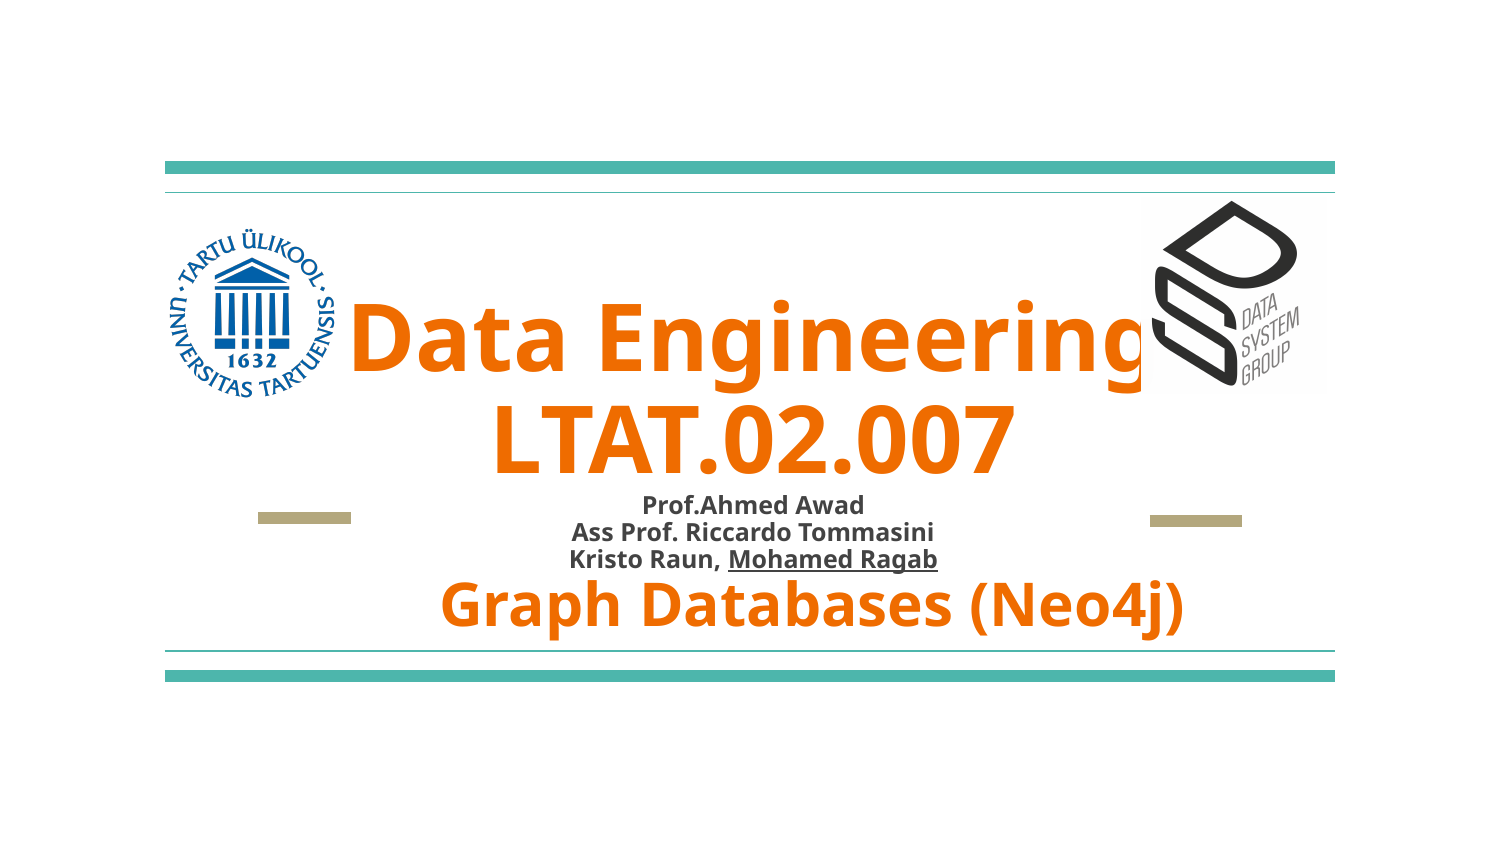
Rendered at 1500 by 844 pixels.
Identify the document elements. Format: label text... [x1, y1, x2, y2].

picture [1141, 197, 1327, 394]
title Data Engineering LTAT.02.007 Prof.Ahmed Awad Ass Prof. Riccardo Tommasini Kristo Raun, Mohamed Ragab Graph Databases (Neo4j) [202, 272, 1305, 645]
picture [159, 222, 345, 408]
